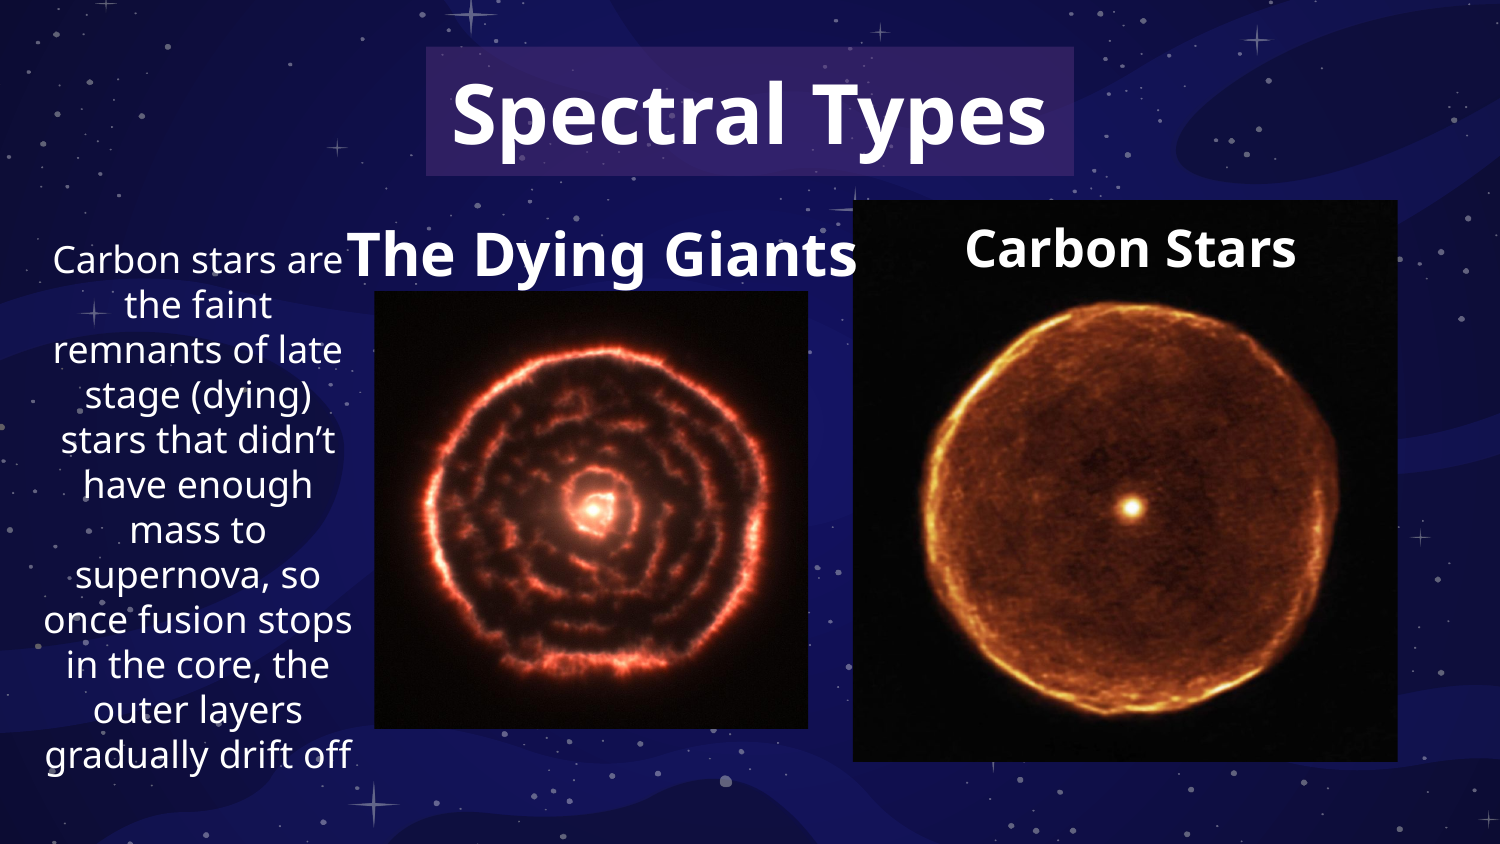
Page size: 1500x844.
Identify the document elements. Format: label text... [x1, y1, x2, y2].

text_box Carbon stars are the faint remnants of late stage (dying) stars that didn’t have enough mass to supernova, so once fusion stops in the core, the outer layers gradually drift off [21, 220, 375, 725]
title Spectral Types [426, 46, 1074, 176]
text_box The Dying Giants [268, 200, 795, 290]
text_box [796, 200, 1466, 763]
picture [0, 0, 1500, 844]
